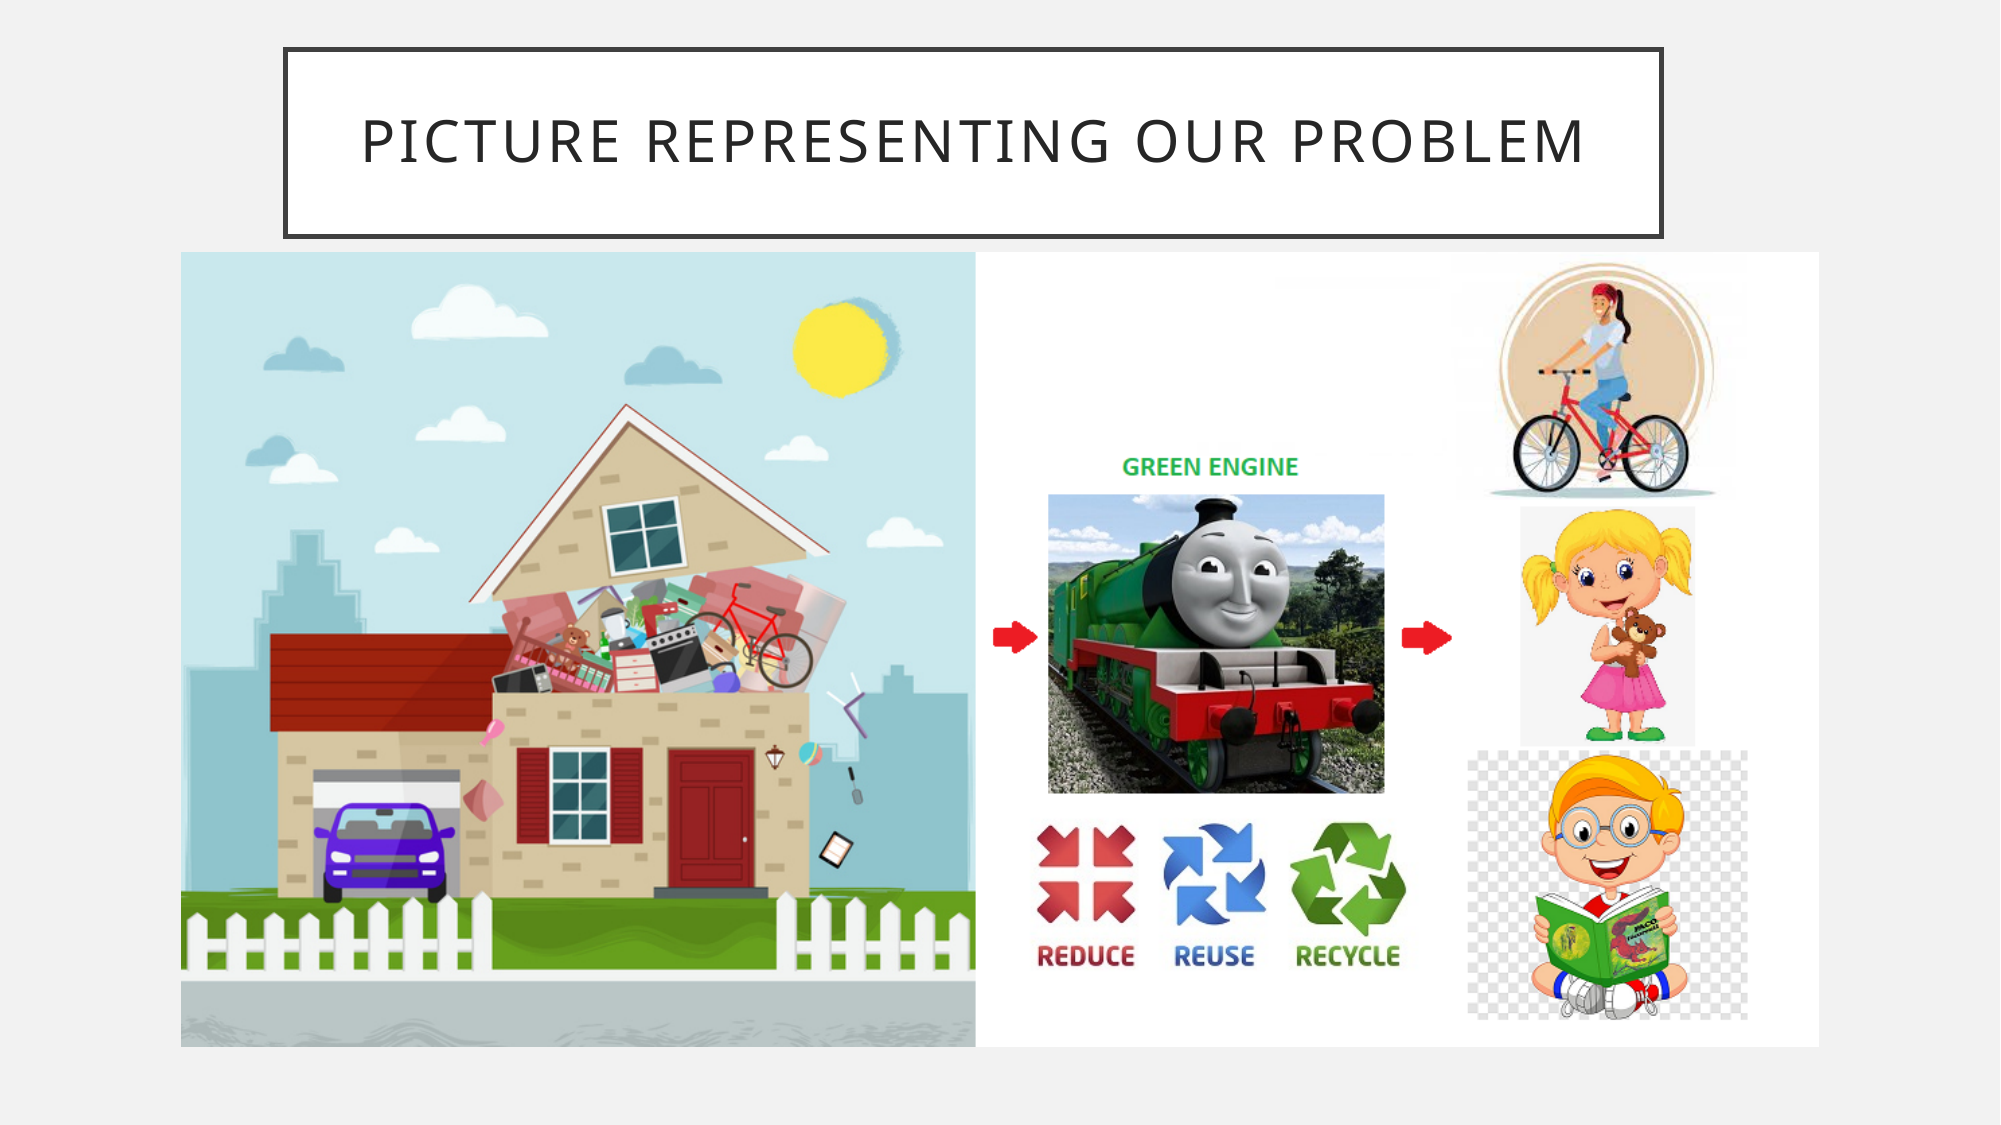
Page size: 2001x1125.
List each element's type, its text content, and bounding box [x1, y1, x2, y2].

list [180, 252, 1819, 1047]
title PICTURE REPRESENTING OUR PROBLEM [283, 47, 1664, 239]
